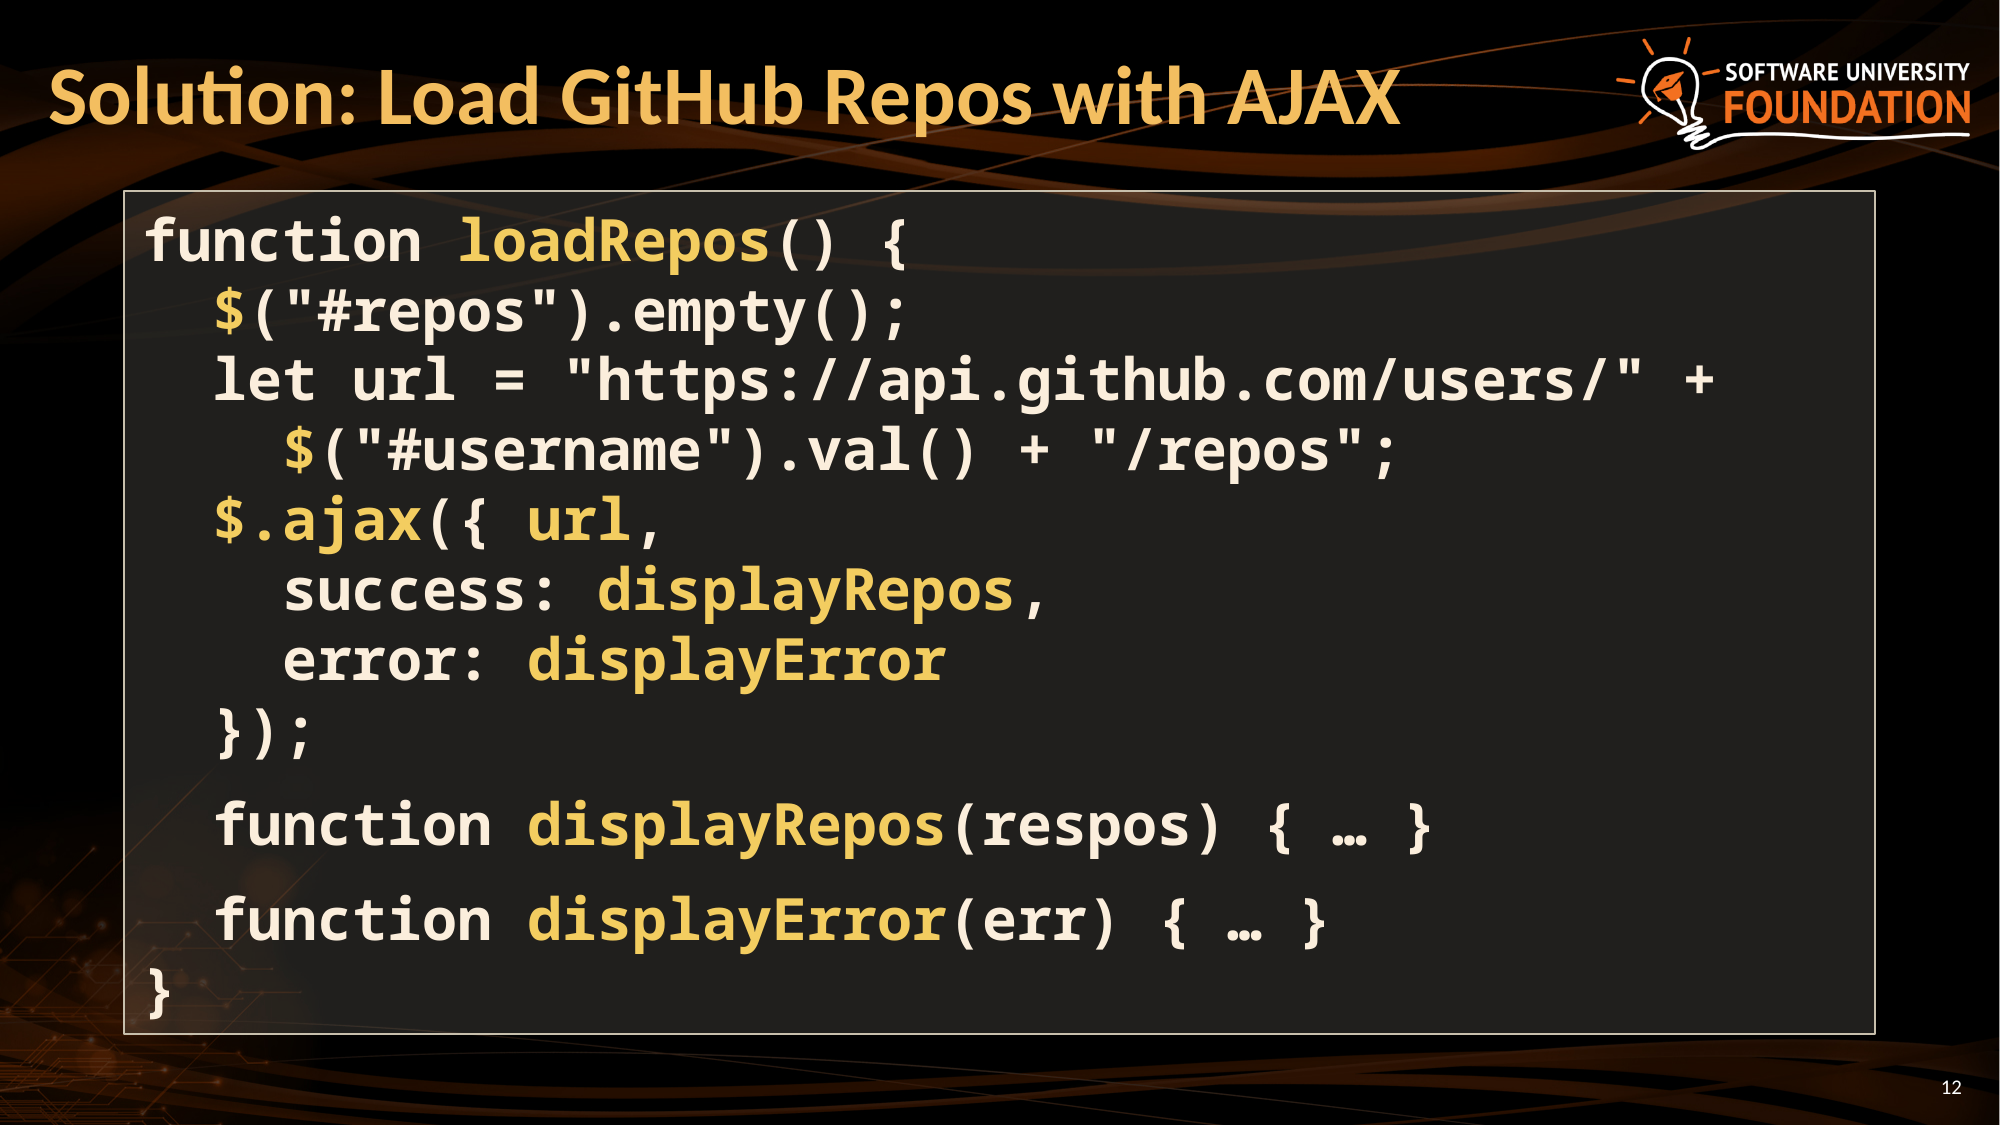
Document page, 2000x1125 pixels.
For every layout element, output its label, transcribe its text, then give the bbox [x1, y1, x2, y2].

slide_number 12 [1897, 1070, 1968, 1103]
picture [0, 0, 2000, 1125]
text_box function loadRepos() { $("#repos").empty(); let url = "https://api.github.com/users/" + $("#username").val() + "/repos"; $.ajax({ url, success: displayRepos, error: displayError }); function displayRepos(respos) { … } function displayError(err) { … } } [124, 190, 1875, 1035]
title Solution: Load GitHub Repos with AJAX [30, 6, 1602, 189]
